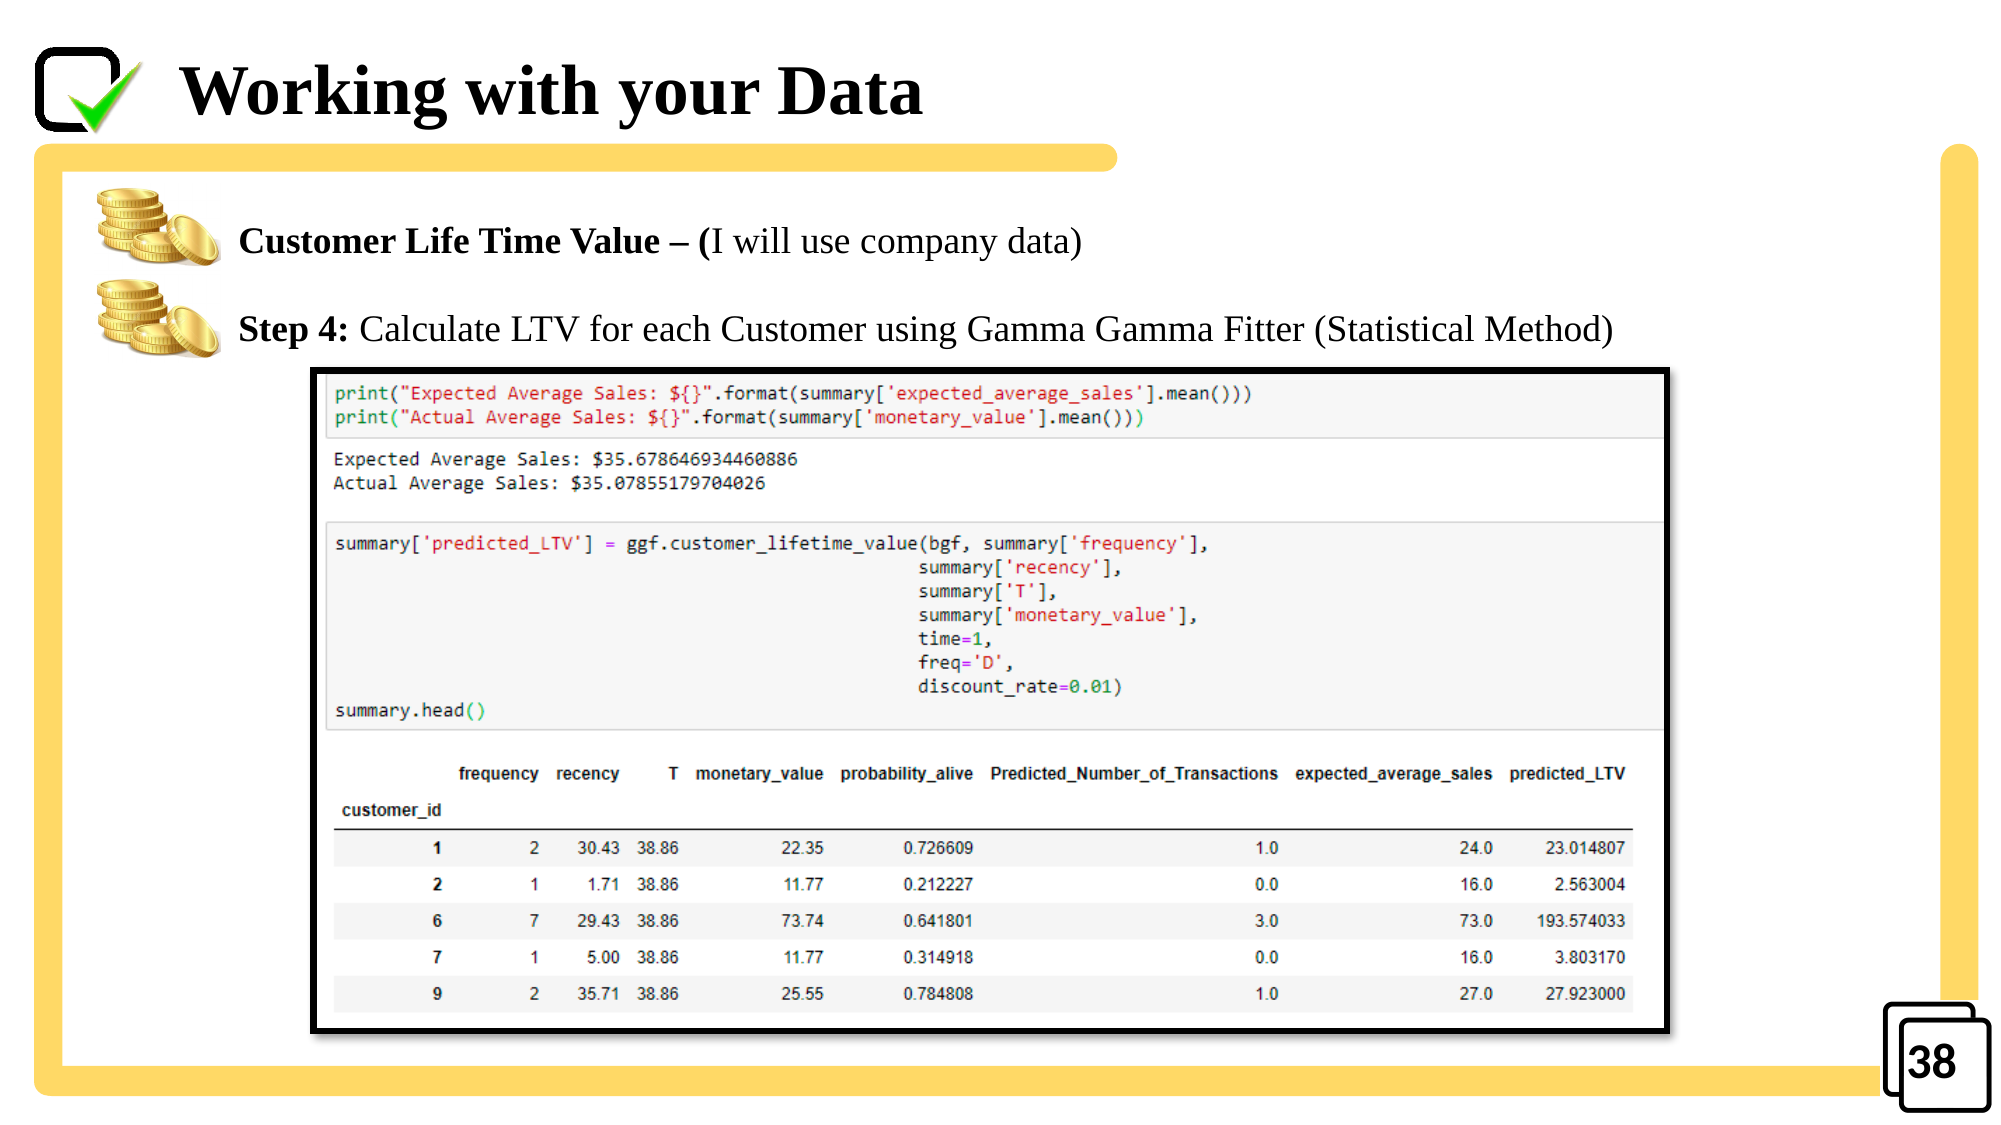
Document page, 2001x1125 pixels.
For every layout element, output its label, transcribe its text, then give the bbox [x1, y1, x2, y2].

picture [1880, 1000, 1994, 1114]
slide_number 38 [1875, 1028, 1972, 1088]
title Working with your Data [148, 45, 956, 138]
picture [93, 183, 221, 271]
picture [35, 41, 160, 150]
picture [93, 274, 221, 363]
subtitle Customer Life Time Value – (I will use company data) Step 4: Calculate LTV for each Customer using Gamma Gamma Fitter (Statistical Method) [148, 185, 1935, 1088]
picture [316, 373, 1664, 1029]
